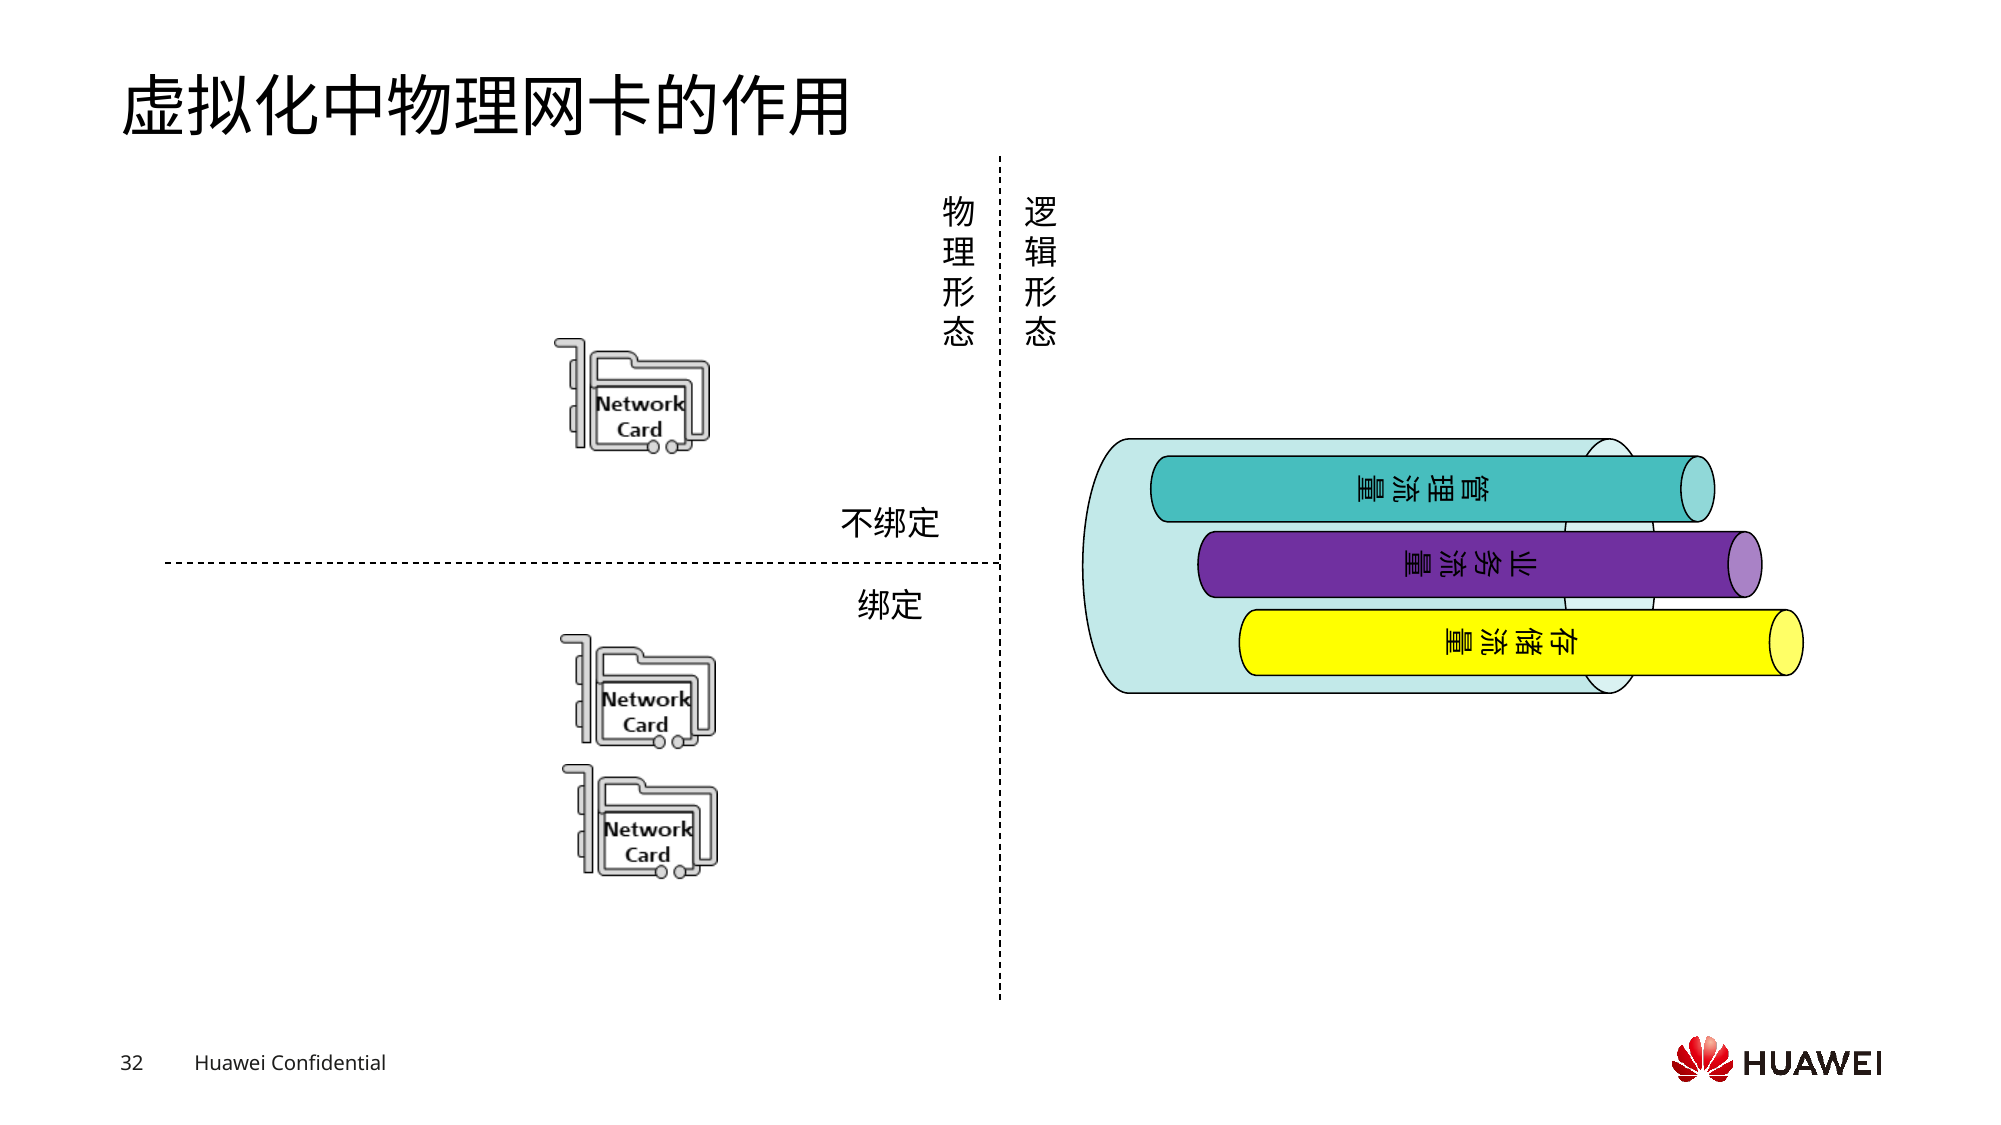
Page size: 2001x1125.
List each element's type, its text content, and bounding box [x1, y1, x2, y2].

text_box 绑定 [781, 564, 999, 646]
text_box 不绑定 [781, 480, 999, 563]
picture [554, 338, 710, 457]
title 虚拟化中物理网卡的作用 [120, 73, 1880, 155]
text_box 业务流量 [1197, 531, 1762, 598]
text_box 逻辑形态 [1005, 191, 1077, 351]
text_box 存储流量 [1239, 609, 1804, 676]
text_box 管理流量 [1150, 456, 1715, 522]
picture [560, 634, 716, 752]
picture [1672, 1036, 1881, 1082]
text_box [1082, 438, 1633, 694]
picture [562, 764, 718, 882]
text_box 物理形态 [923, 191, 994, 351]
